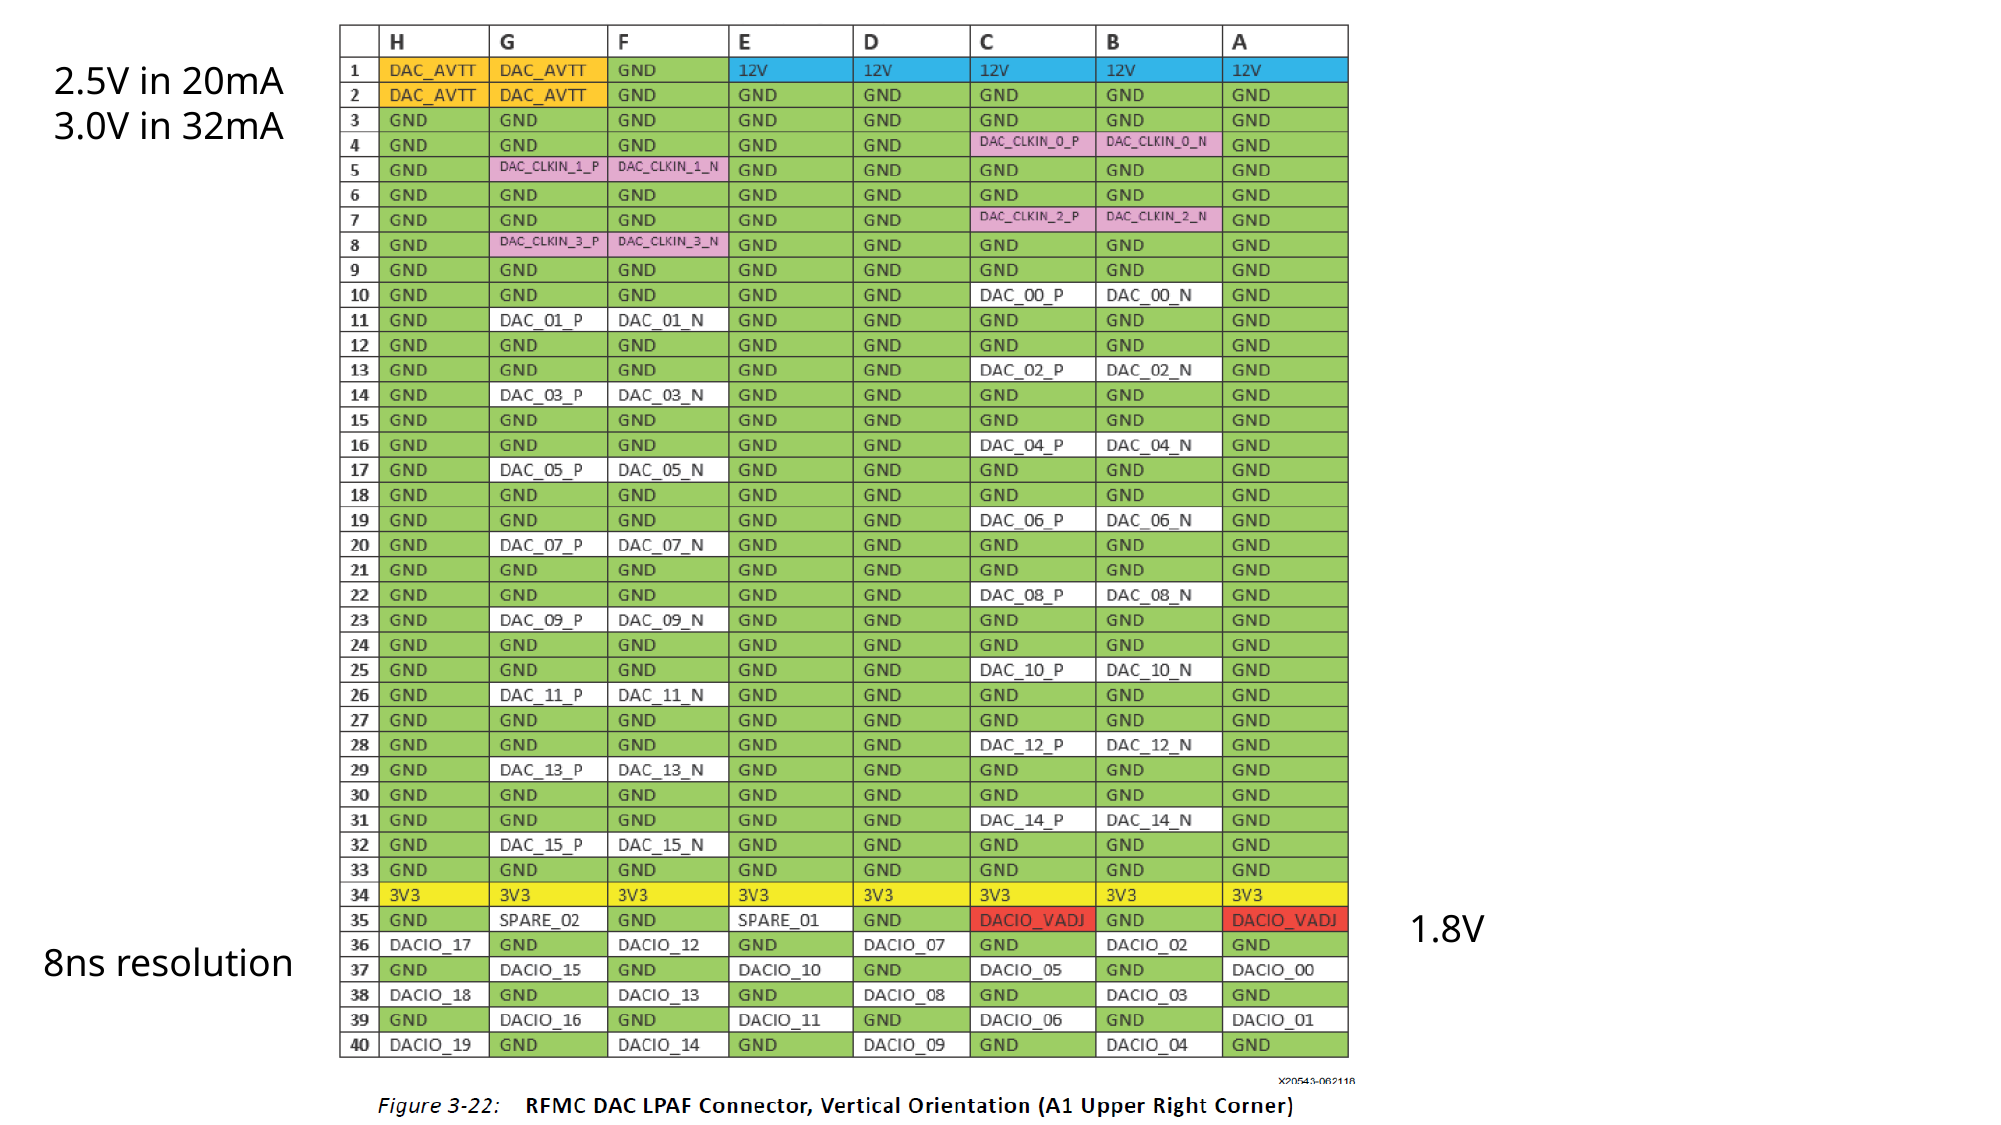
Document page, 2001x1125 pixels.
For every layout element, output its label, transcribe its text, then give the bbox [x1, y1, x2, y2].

text_box 1.8V [1403, 897, 1594, 958]
text_box 2.5V in 20mA 3.0V in 32mA [22, 49, 309, 155]
picture [309, 0, 1403, 1125]
text_box 8ns resolution [22, 931, 309, 992]
